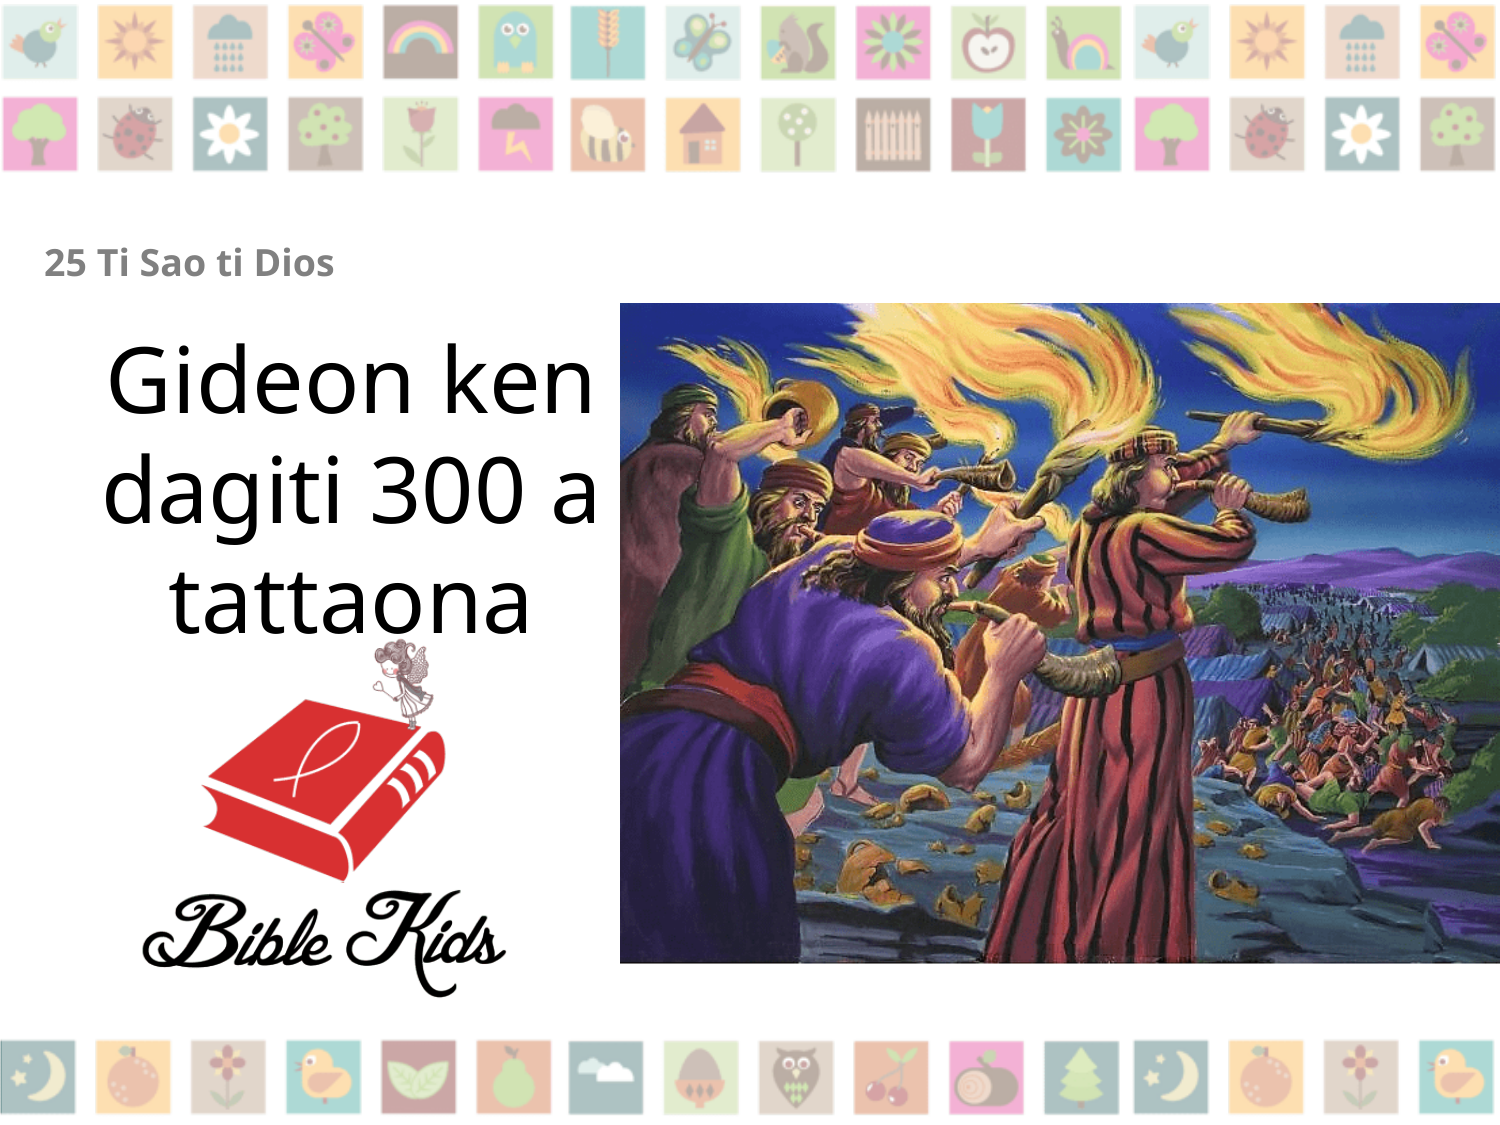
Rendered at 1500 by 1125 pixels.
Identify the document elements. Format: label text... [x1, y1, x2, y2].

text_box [0, 3, 1500, 181]
text_box 25 Ti Sao ti Dios [29, 231, 543, 292]
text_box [0, 1028, 1500, 1118]
text_box Gideon ken dagiti 300 a tattaona [29, 314, 614, 659]
picture [619, 303, 1500, 965]
picture [117, 600, 544, 1027]
